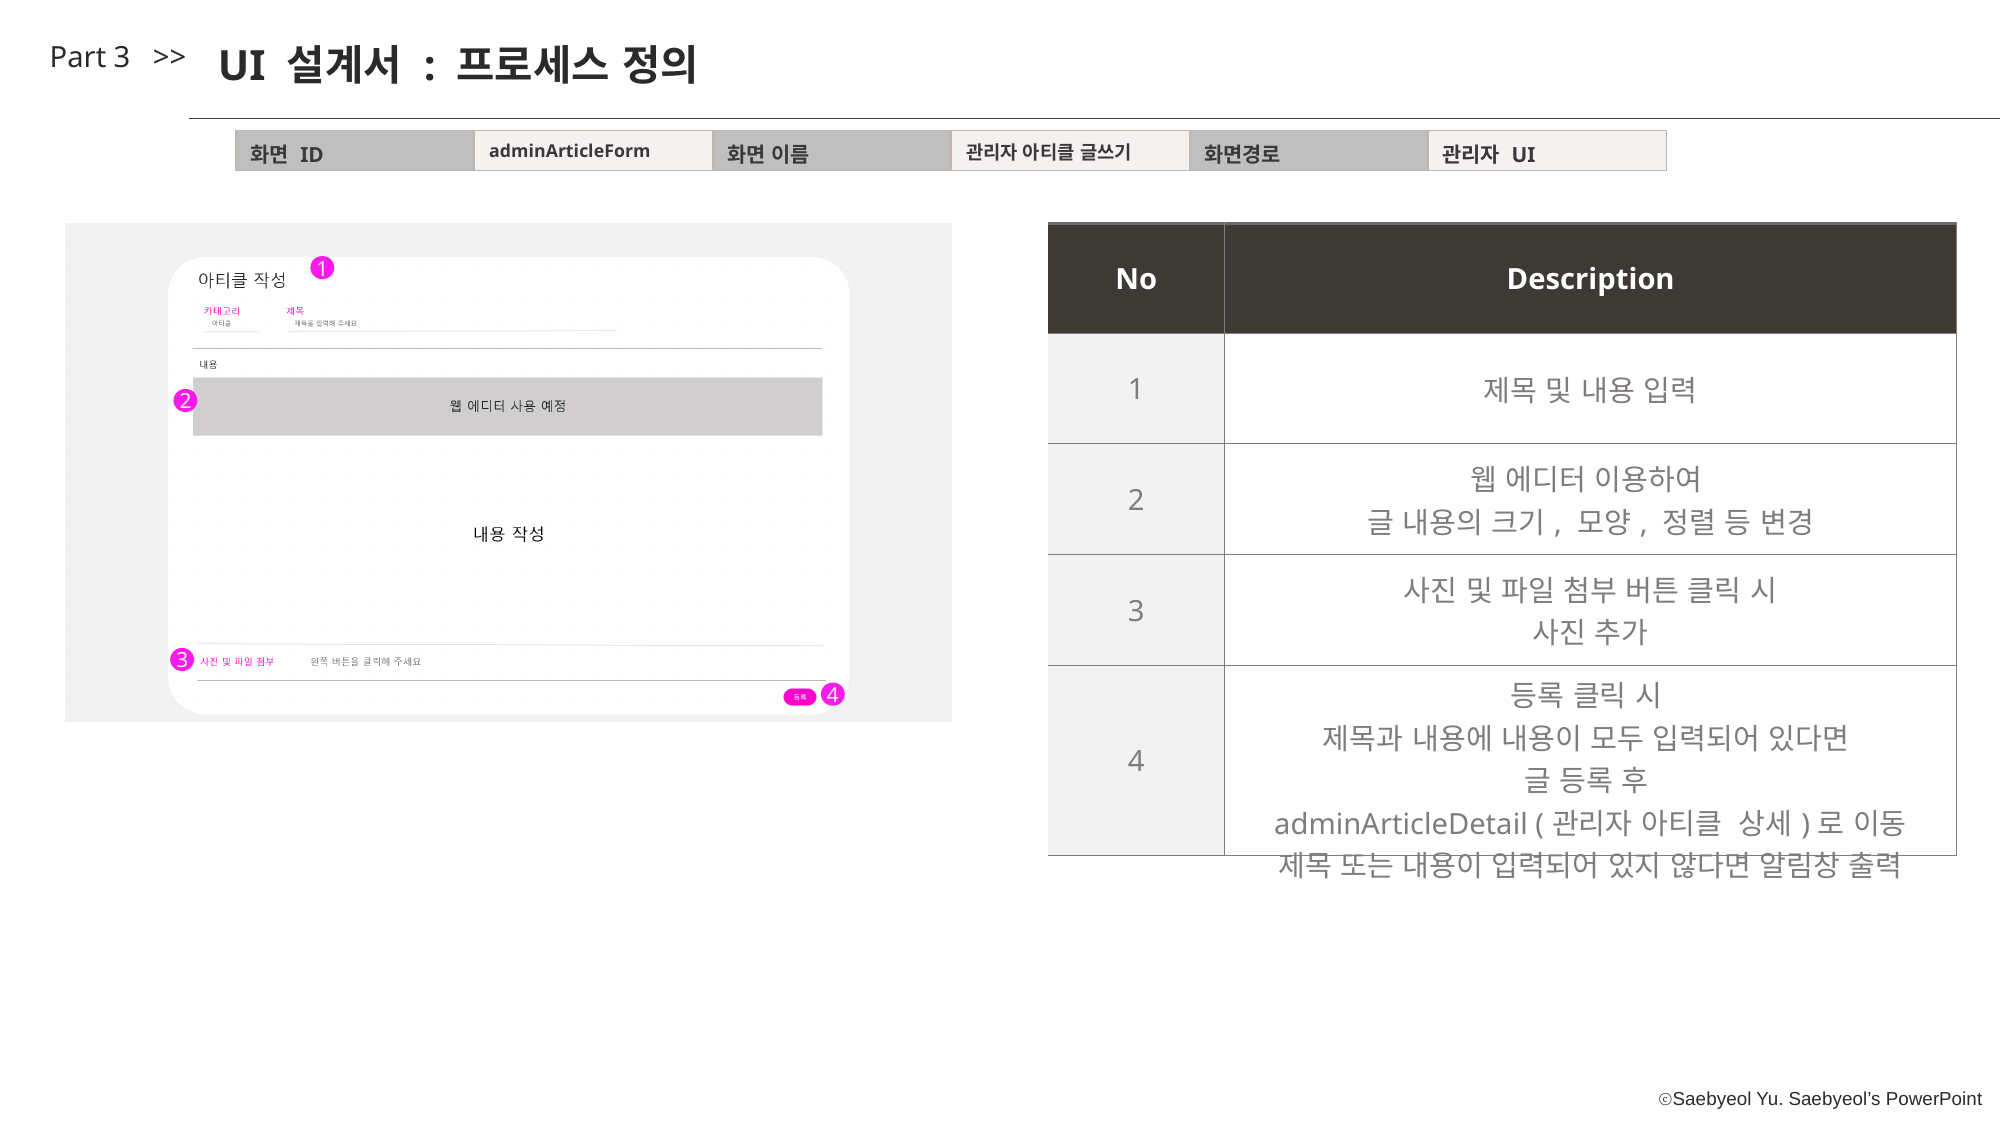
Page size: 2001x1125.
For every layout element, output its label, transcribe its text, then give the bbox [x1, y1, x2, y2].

table_header 관리자 UI [1429, 131, 1666, 170]
table_cell 등록 클릭 시 제목과 내용에 내용이 모두 입력되어 있다면 글 등록 후 adminArticleDetail (관리자 아티클 상세)로 이동 제목 또는 내용이 입력되어 있지 않다면 알림창 출력 [1225, 666, 1956, 855]
table_header No [1048, 225, 1224, 333]
table_cell 1 [1048, 334, 1224, 443]
table_cell 제목 및 내용 입력 [1225, 334, 1956, 443]
picture [65, 223, 952, 722]
table_header 화면경로 [1190, 131, 1427, 170]
text_box UI 설계서 : 프로세스 정의 [203, 31, 714, 97]
table_cell 사진 및 파일 첨부 버튼 클릭 시 사진 추가 [1225, 555, 1956, 665]
table_cell 3 [1048, 555, 1224, 665]
text_box Part 3 >> [34, 30, 202, 81]
table_header 화면 ID [237, 131, 473, 170]
table_cell 웹 에디터 이용하여 글 내용의 크기, 모양, 정렬 등 변경 [1225, 444, 1956, 554]
table_cell 2 [1048, 444, 1224, 554]
table_header Description [1225, 225, 1956, 333]
table_header 관리자 아티클 글쓰기 [952, 131, 1189, 170]
table_header 화면 이름 [714, 131, 950, 170]
table_cell 4 [1048, 666, 1224, 855]
table_header adminArticleForm [475, 131, 712, 170]
